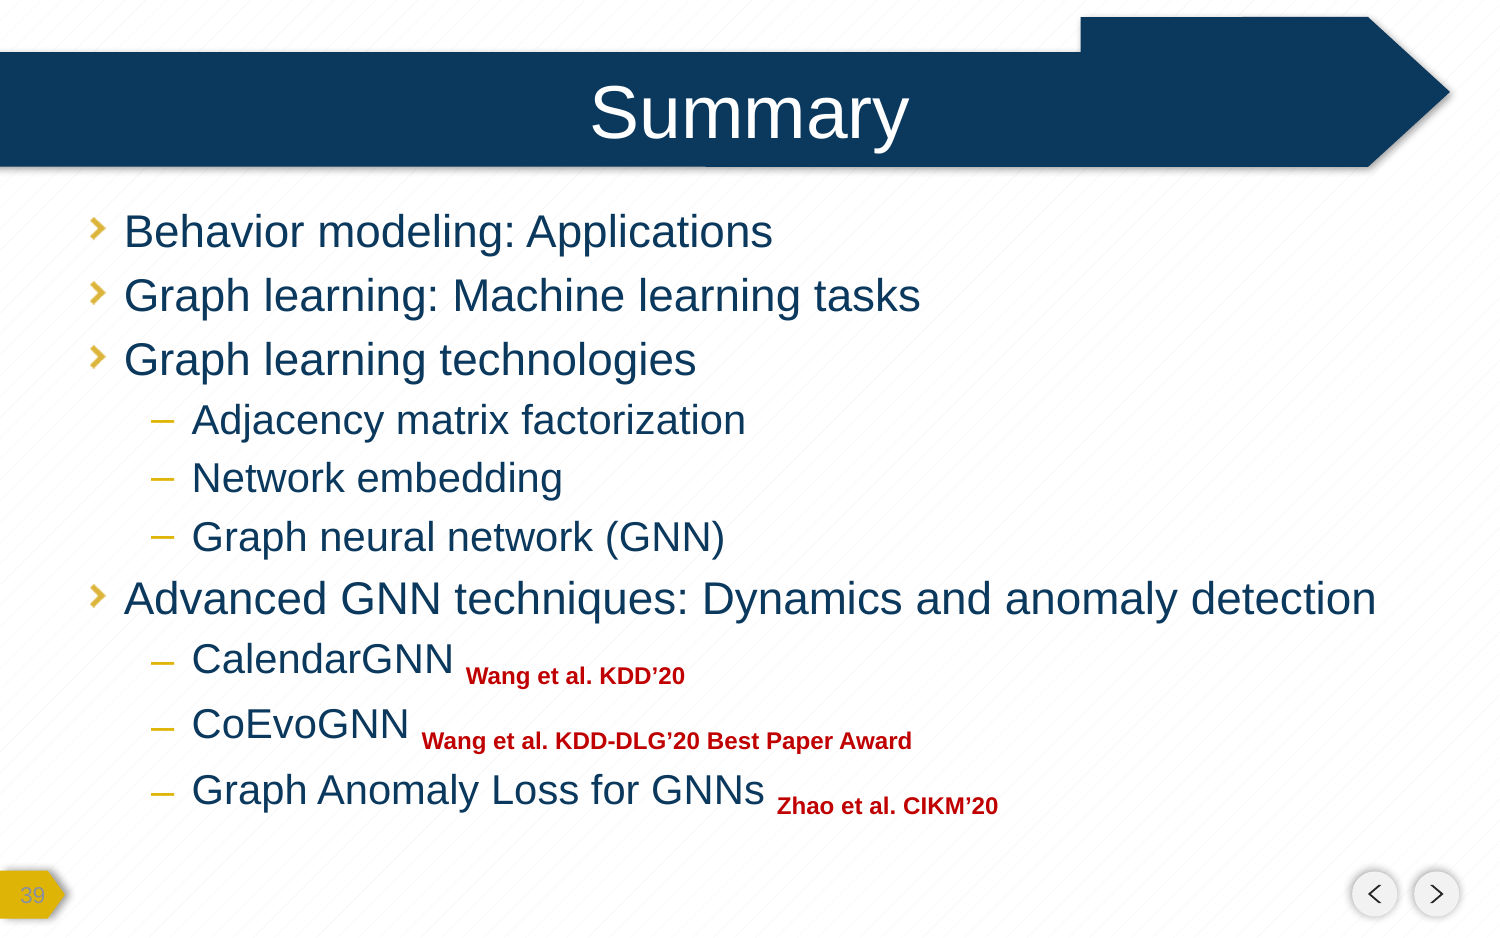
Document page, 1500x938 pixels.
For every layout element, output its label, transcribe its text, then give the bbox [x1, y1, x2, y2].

picture [90, 345, 106, 369]
list Behavior modeling: Applications Graph learning: Machine learning tasks Graph learning technologies Adjacency matrix factorization Network embedding Graph neural network (GNN) Advanced GNN techniques: Dynamics and anomaly detection CalendarGNN Wang et al. KDD’20 CoEvoGNN Wang et al. KDD-DLG’20 Best Paper Award Graph Anomaly Loss for GNNs Zhao et al. CIKM’20 [75, 193, 1425, 838]
picture [90, 281, 106, 305]
title Summary [127, 56, 1373, 162]
slide_number 38 [0, 870, 61, 919]
picture [90, 584, 106, 608]
picture [90, 217, 106, 240]
